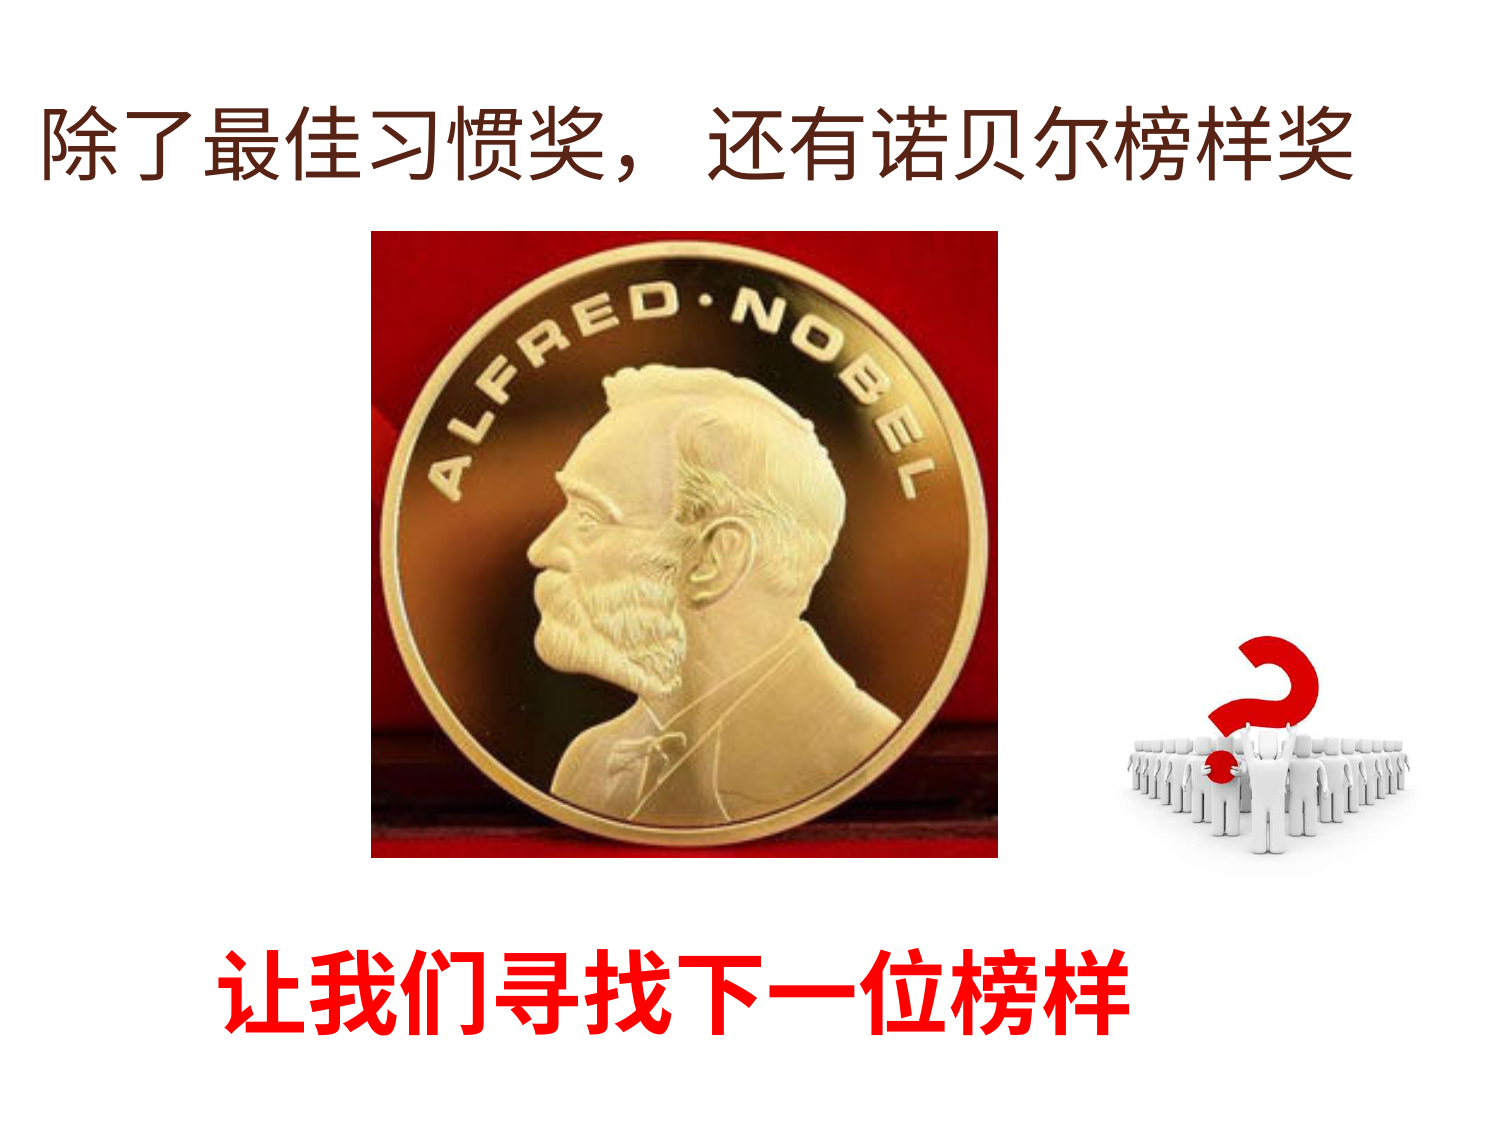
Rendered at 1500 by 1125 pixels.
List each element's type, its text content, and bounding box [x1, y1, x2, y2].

title 除了最佳习惯奖， 还有诺贝尔榜样奖 [23, 48, 1500, 236]
picture [371, 231, 999, 858]
picture [1092, 612, 1445, 877]
text_box 让我们寻找下一位榜样 [200, 928, 1169, 1054]
